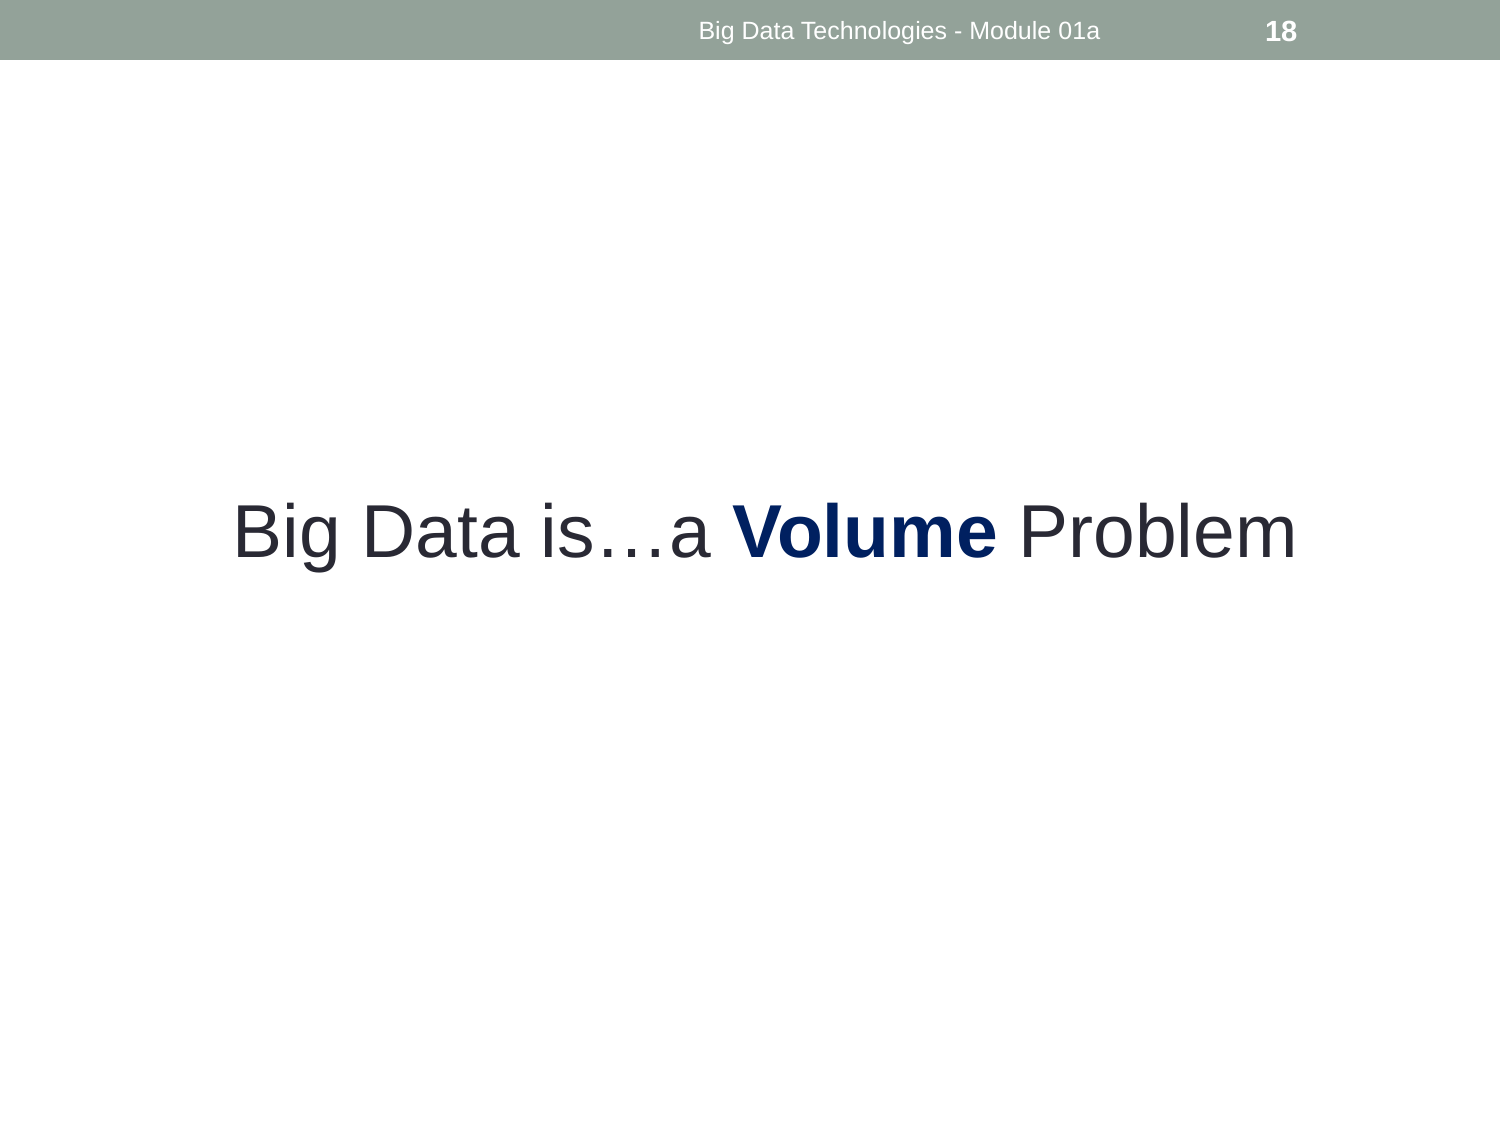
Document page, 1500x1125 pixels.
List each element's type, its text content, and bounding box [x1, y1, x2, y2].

slide_number 18 [1250, 3, 1425, 57]
text_box Big Data is…a Volume Problem [217, 474, 1314, 625]
footer Big Data Technologies - Module 01a [562, 3, 1238, 57]
